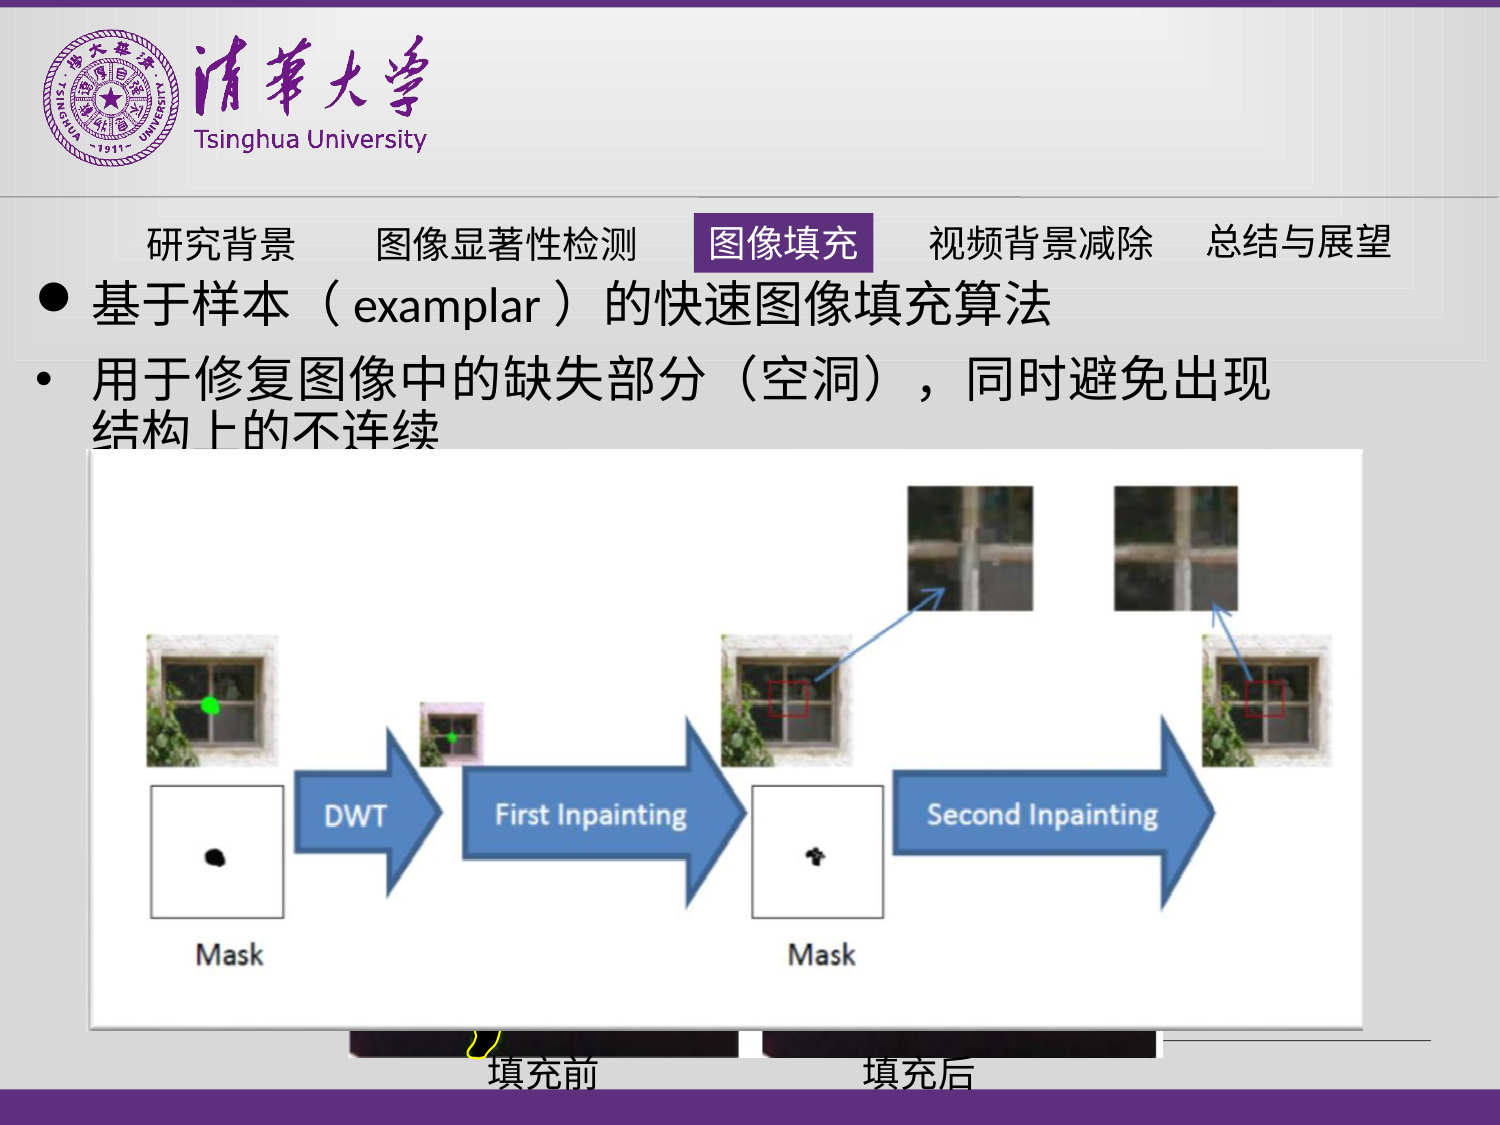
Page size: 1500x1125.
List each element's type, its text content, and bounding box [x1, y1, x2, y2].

text_box 基于样本（examplar）的快速图像填充算法 用于修复图像中的缺失部分（空洞），同时避免出现结构上的不连续 [19, 272, 1288, 909]
text_box 填充前 填充后 [438, 1069, 1083, 1102]
text_box 视频背景减除 [913, 212, 1169, 272]
text_box 研究背景 [131, 213, 312, 272]
picture [0, 0, 471, 200]
picture [86, 449, 1363, 1069]
text_box 图像填充 [693, 213, 874, 272]
text_box [471, 0, 1500, 8]
text_box 图像显著性检测 [360, 213, 653, 272]
text_box 总结与展望 [1190, 210, 1408, 271]
text_box [0, 1089, 1500, 1125]
